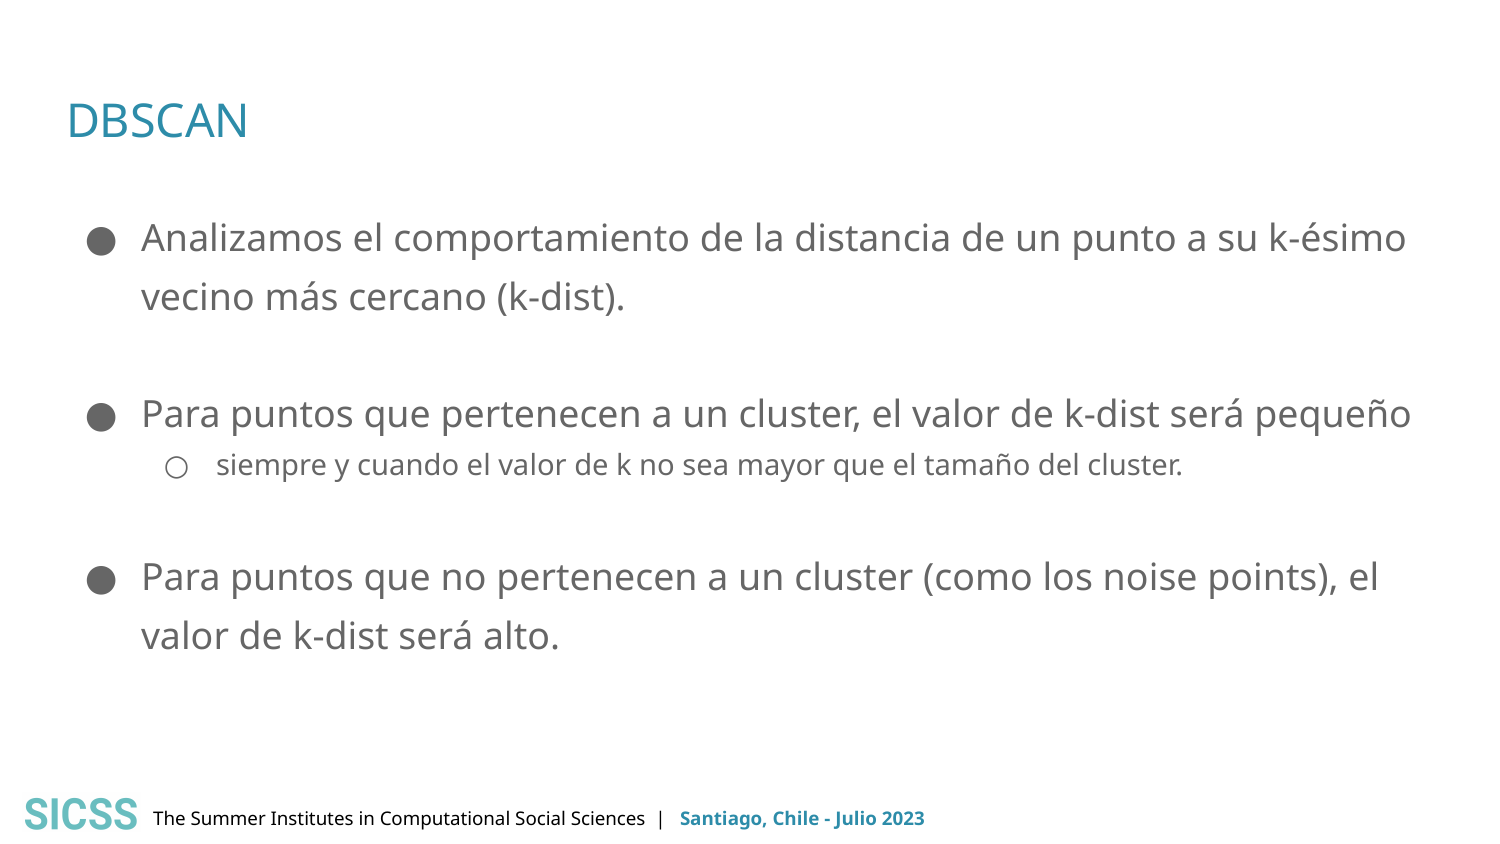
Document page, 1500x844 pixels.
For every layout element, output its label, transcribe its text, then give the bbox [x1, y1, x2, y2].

list Analizamos el comportamiento de la distancia de un punto a su k-ésimo vecino más cercano (k-dist). Para puntos que pertenecen a un cluster, el valor de k-dist será pequeño siempre y cuando el valor de k no sea mayor que el tamaño del cluster. Para puntos que no pertenecen a un cluster (como los noise points), el valor de k-dist será alto. [51, 189, 1449, 750]
picture [22, 792, 141, 832]
title DBSCAN [51, 72, 1449, 167]
